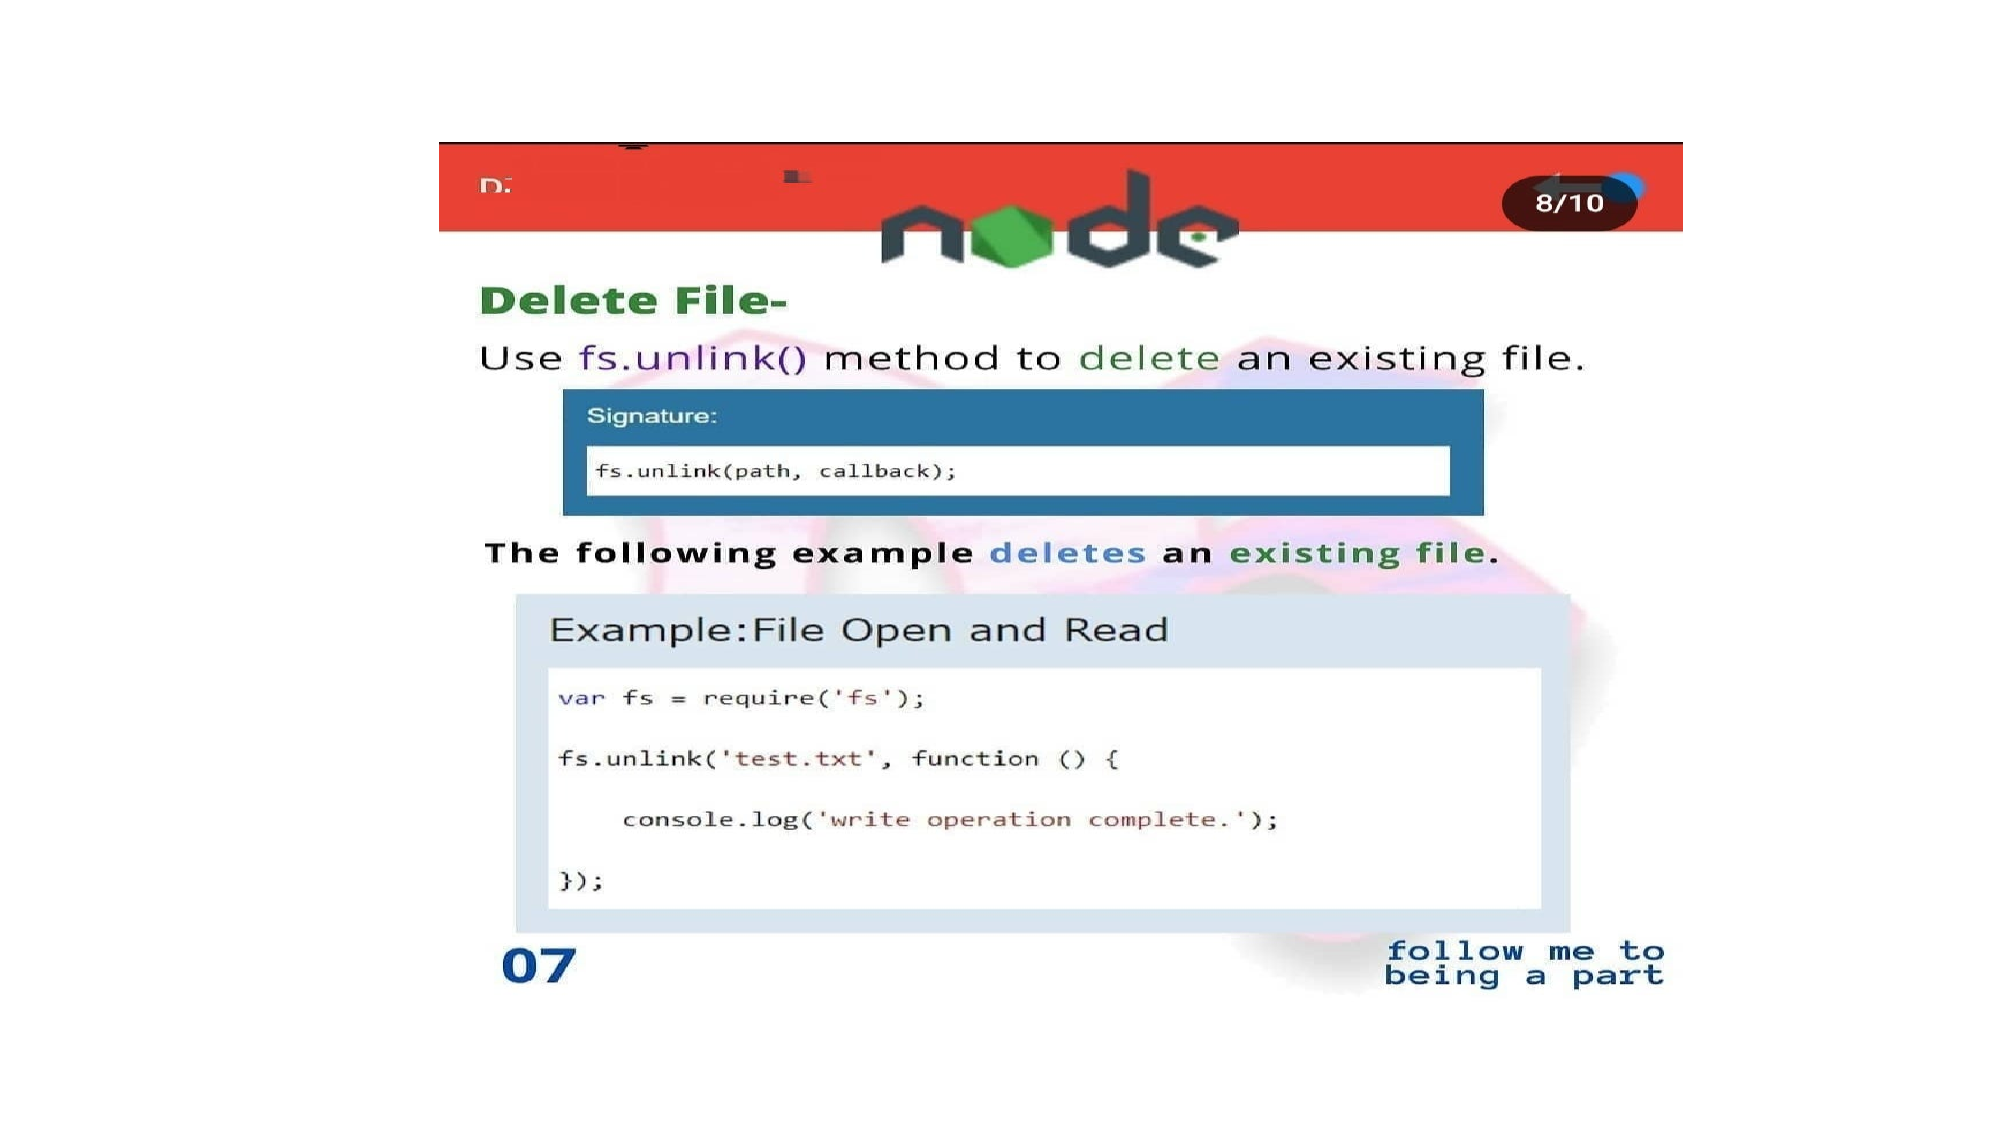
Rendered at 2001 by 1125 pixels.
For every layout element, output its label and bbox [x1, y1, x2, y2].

list [439, 142, 1683, 1014]
